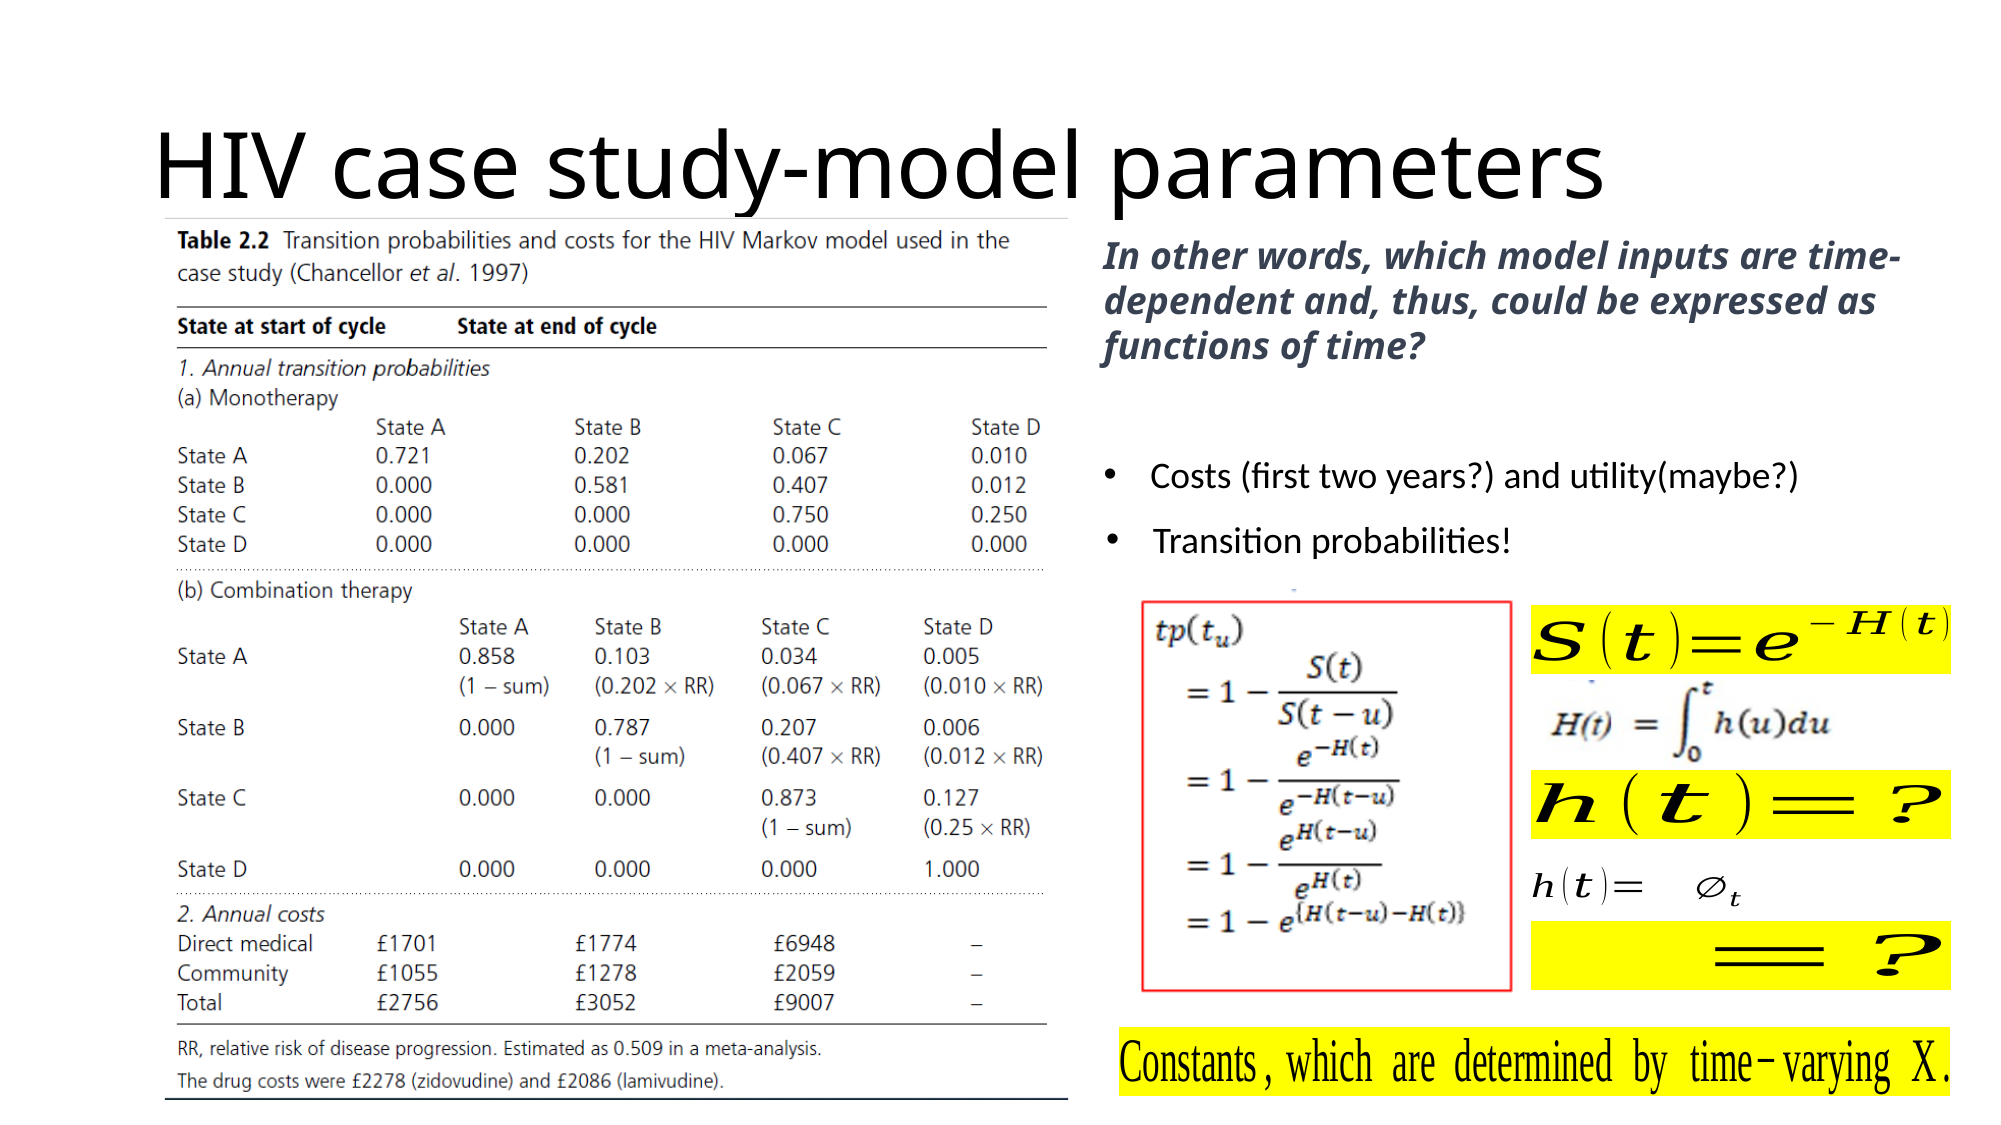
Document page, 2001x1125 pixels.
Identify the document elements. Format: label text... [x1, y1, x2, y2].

text_box In other words, which model inputs are time-dependent and, thus, could be expressed as functions of time? [1088, 224, 1951, 374]
picture [1531, 680, 1836, 771]
text_box Transition probabilities! [1091, 508, 1537, 614]
title HIV case study-model parameters [137, 59, 1863, 278]
text_box Costs (first two years?) and utility(maybe?) [1088, 443, 1993, 504]
picture [1133, 589, 1524, 999]
slide_number 18 [1412, 1042, 1863, 1103]
picture [164, 216, 1069, 1100]
